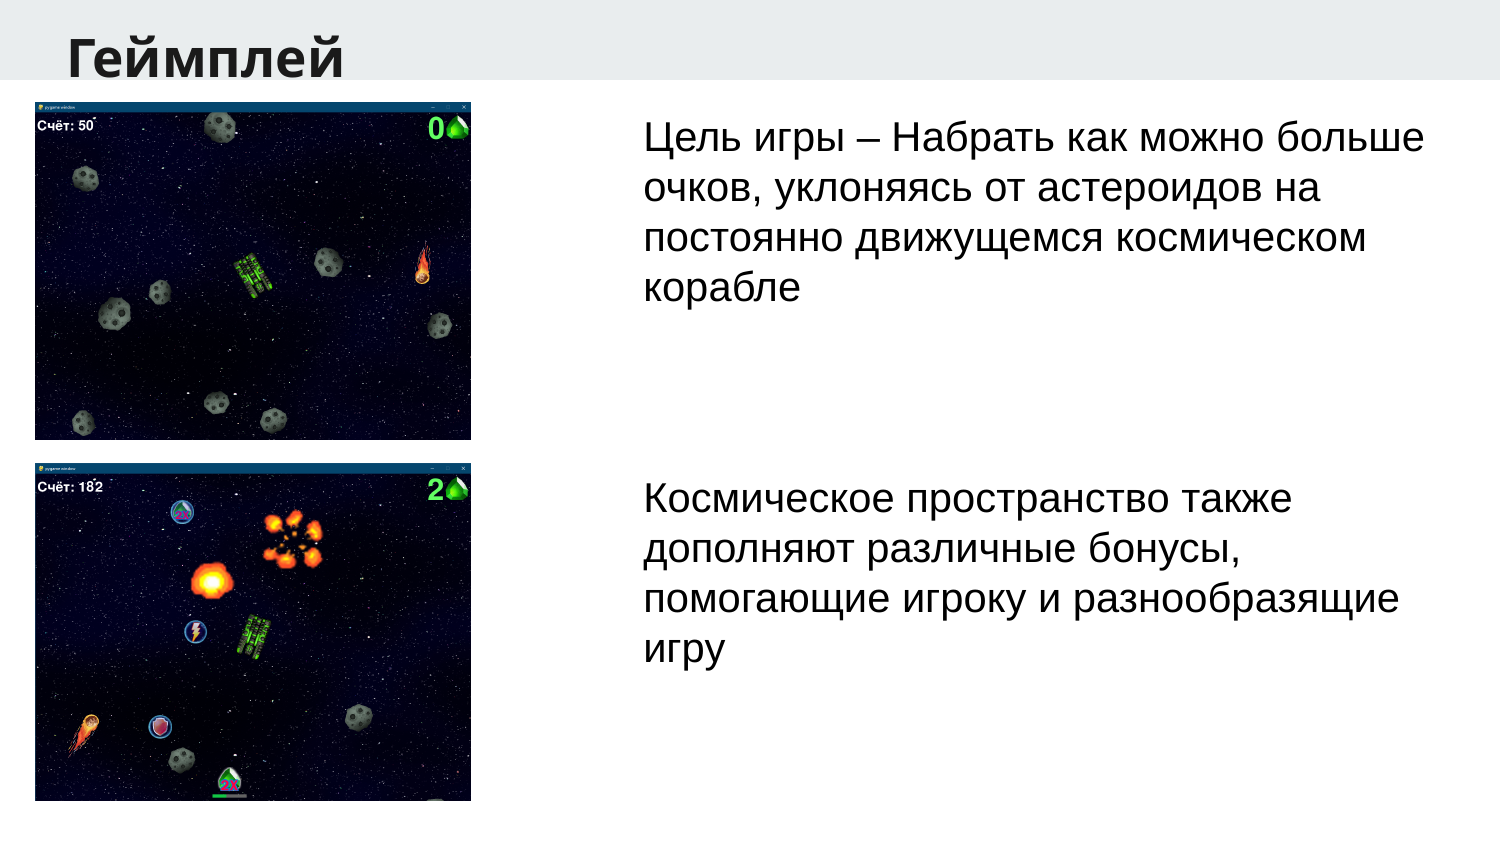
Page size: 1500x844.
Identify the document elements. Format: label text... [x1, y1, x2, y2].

text_box Космическое пространство также дополняют различные бонусы, помогающие игроку и разнообразящие игру [628, 463, 1465, 678]
picture [34, 462, 471, 801]
title Геймплей [51, 8, 1449, 103]
picture [34, 102, 471, 440]
text_box Цель игры – Набрать как можно больше очков, уклоняясь от астероидов на постоянно движущемся космическом корабле [628, 102, 1473, 318]
